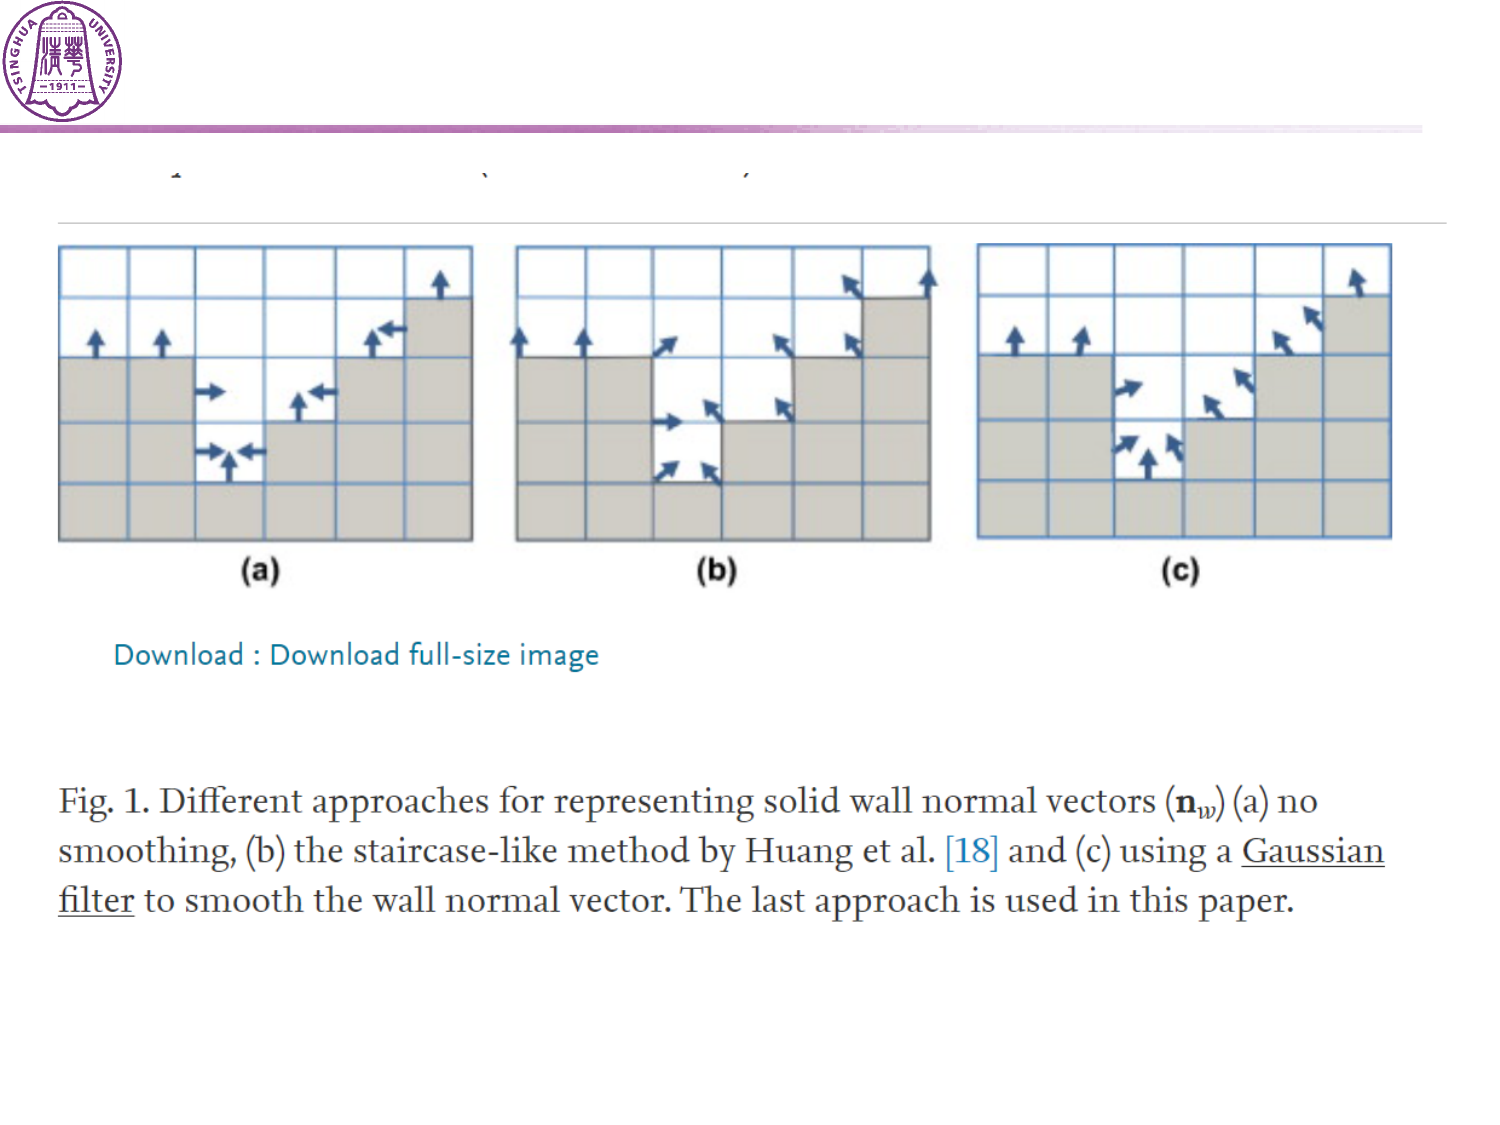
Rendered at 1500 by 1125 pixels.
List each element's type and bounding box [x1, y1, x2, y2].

picture [0, 0, 1423, 132]
picture [0, 173, 1500, 952]
